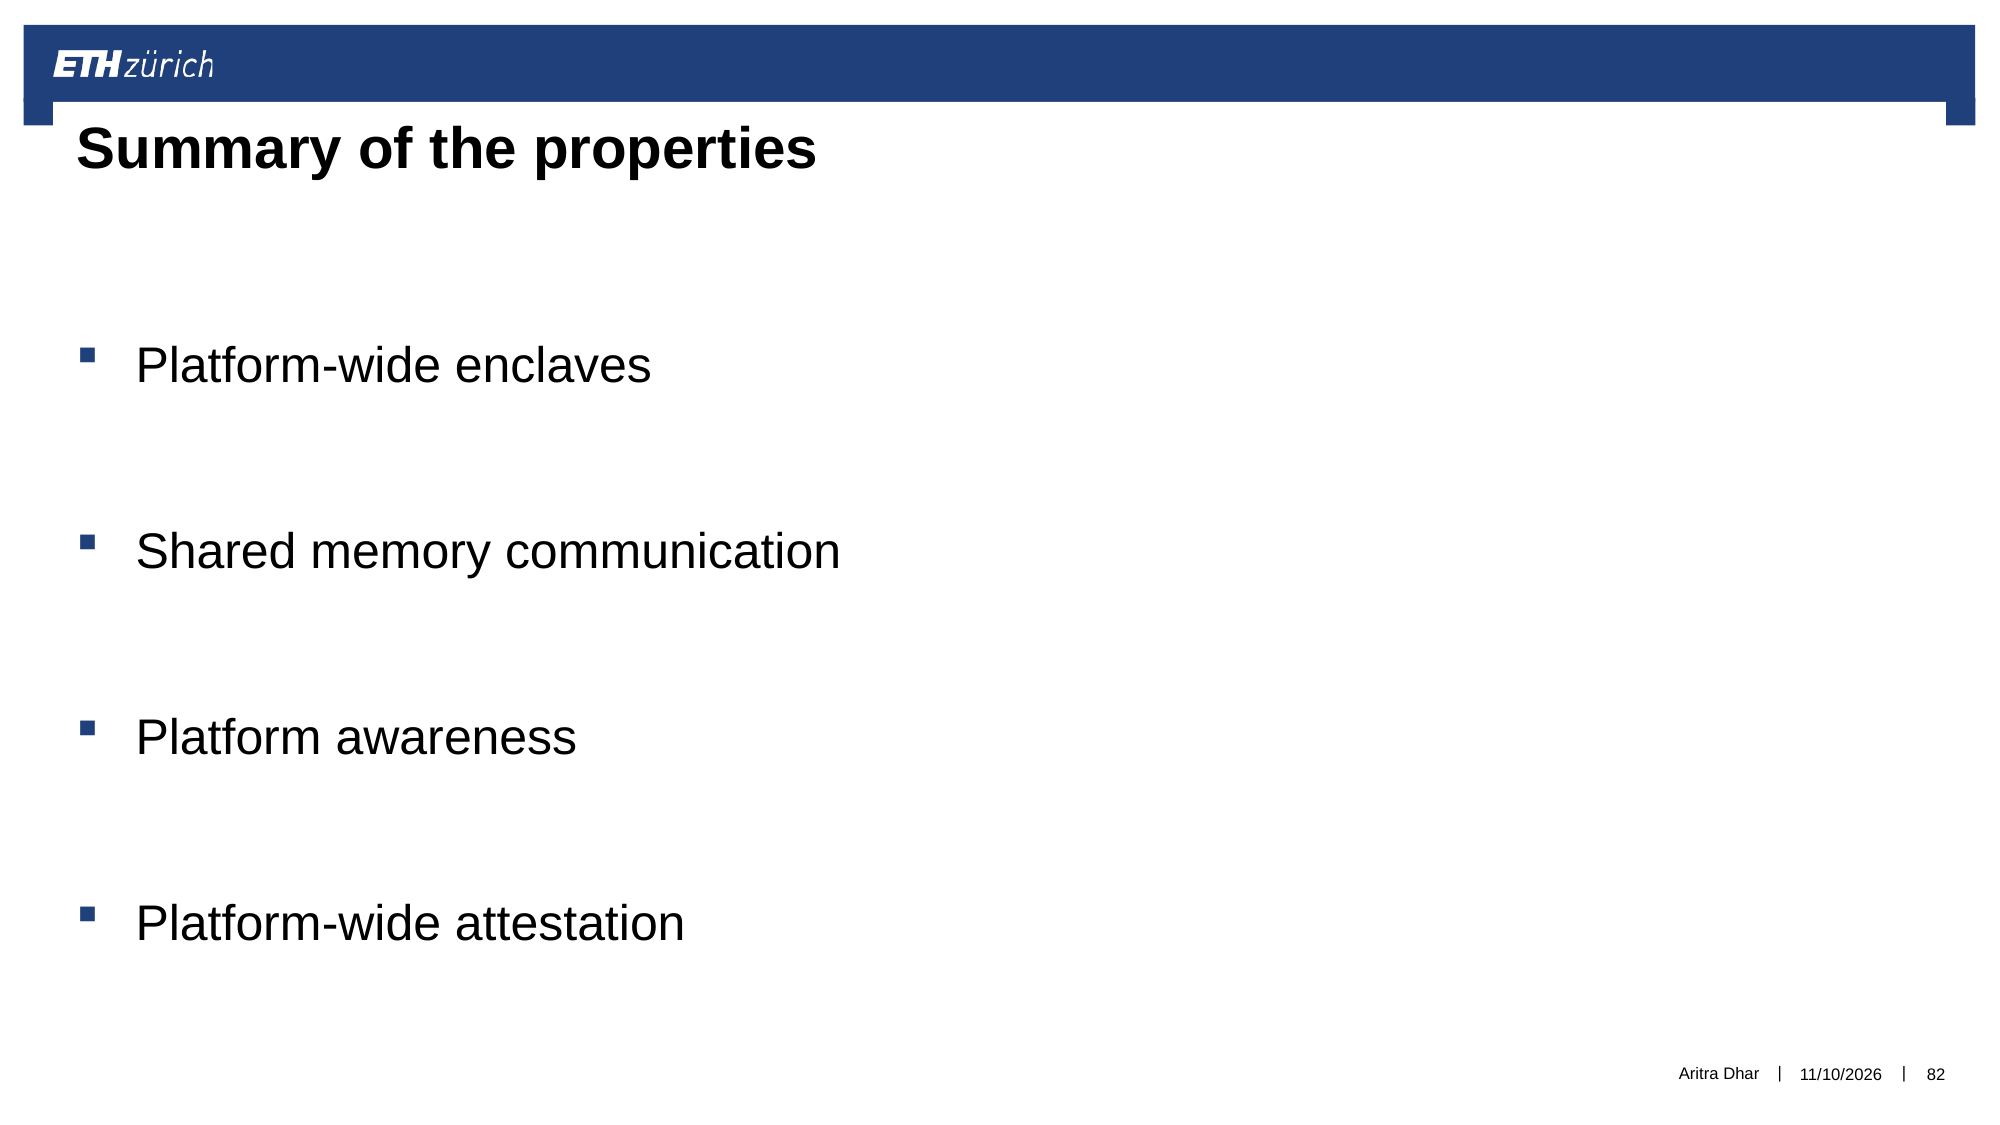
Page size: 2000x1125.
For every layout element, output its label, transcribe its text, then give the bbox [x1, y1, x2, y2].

list Platform-wide enclaves Shared memory communication Platform awareness Platform-wide attestation [53, 332, 1946, 1023]
footer Aritra Dhar [999, 1034, 1760, 1111]
title Summary of the properties [53, 101, 1946, 262]
slide_number 82 [1906, 1034, 1966, 1112]
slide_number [1790, 1034, 1892, 1112]
